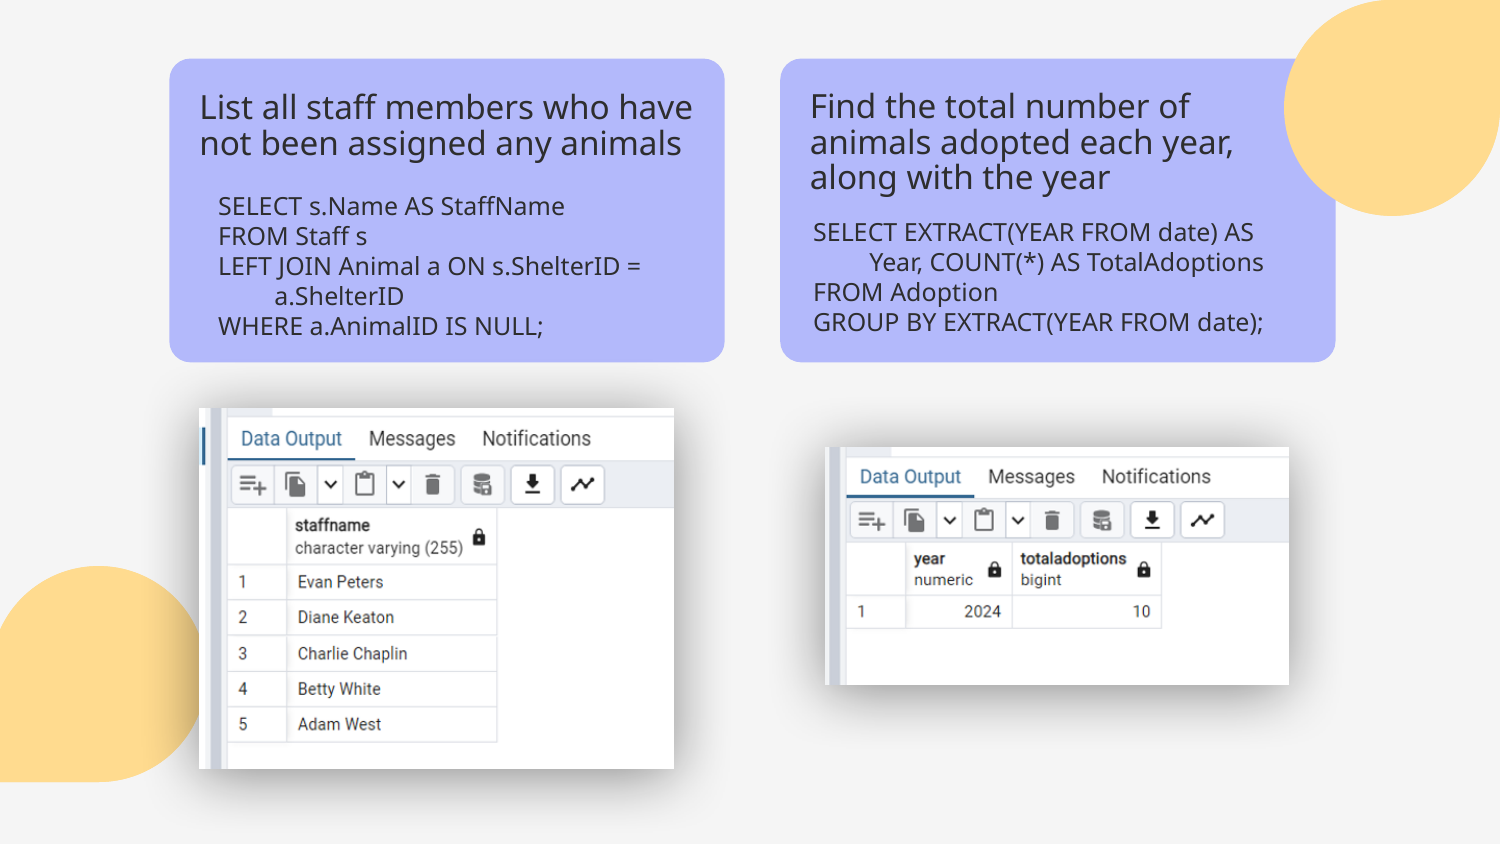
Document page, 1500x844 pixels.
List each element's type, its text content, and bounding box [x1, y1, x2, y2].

text_box [1284, 0, 1500, 216]
text_box [780, 58, 1295, 201]
picture [198, 408, 675, 770]
title Find the total number of animals adopted each year, along with the year [794, 108, 1321, 205]
picture [825, 447, 1289, 686]
subtitle SELECT EXTRACT(YEAR FROM date) AS Year, COUNT(*) AS TotalAdoptions FROM Adoption GROUP BY EXTRACT(YEAR FROM date); [779, 201, 1305, 409]
text_box [1305, 191, 1336, 363]
subtitle SELECT s.Name AS StaffName FROM Staff s LEFT JOIN Animal a ON s.ShelterID = a.ShelterID WHERE a.AnimalID IS NULL; [184, 175, 710, 383]
title List all staff members who have not been assigned any animals [184, 74, 710, 171]
text_box [0, 566, 160, 783]
text_box [169, 58, 725, 362]
